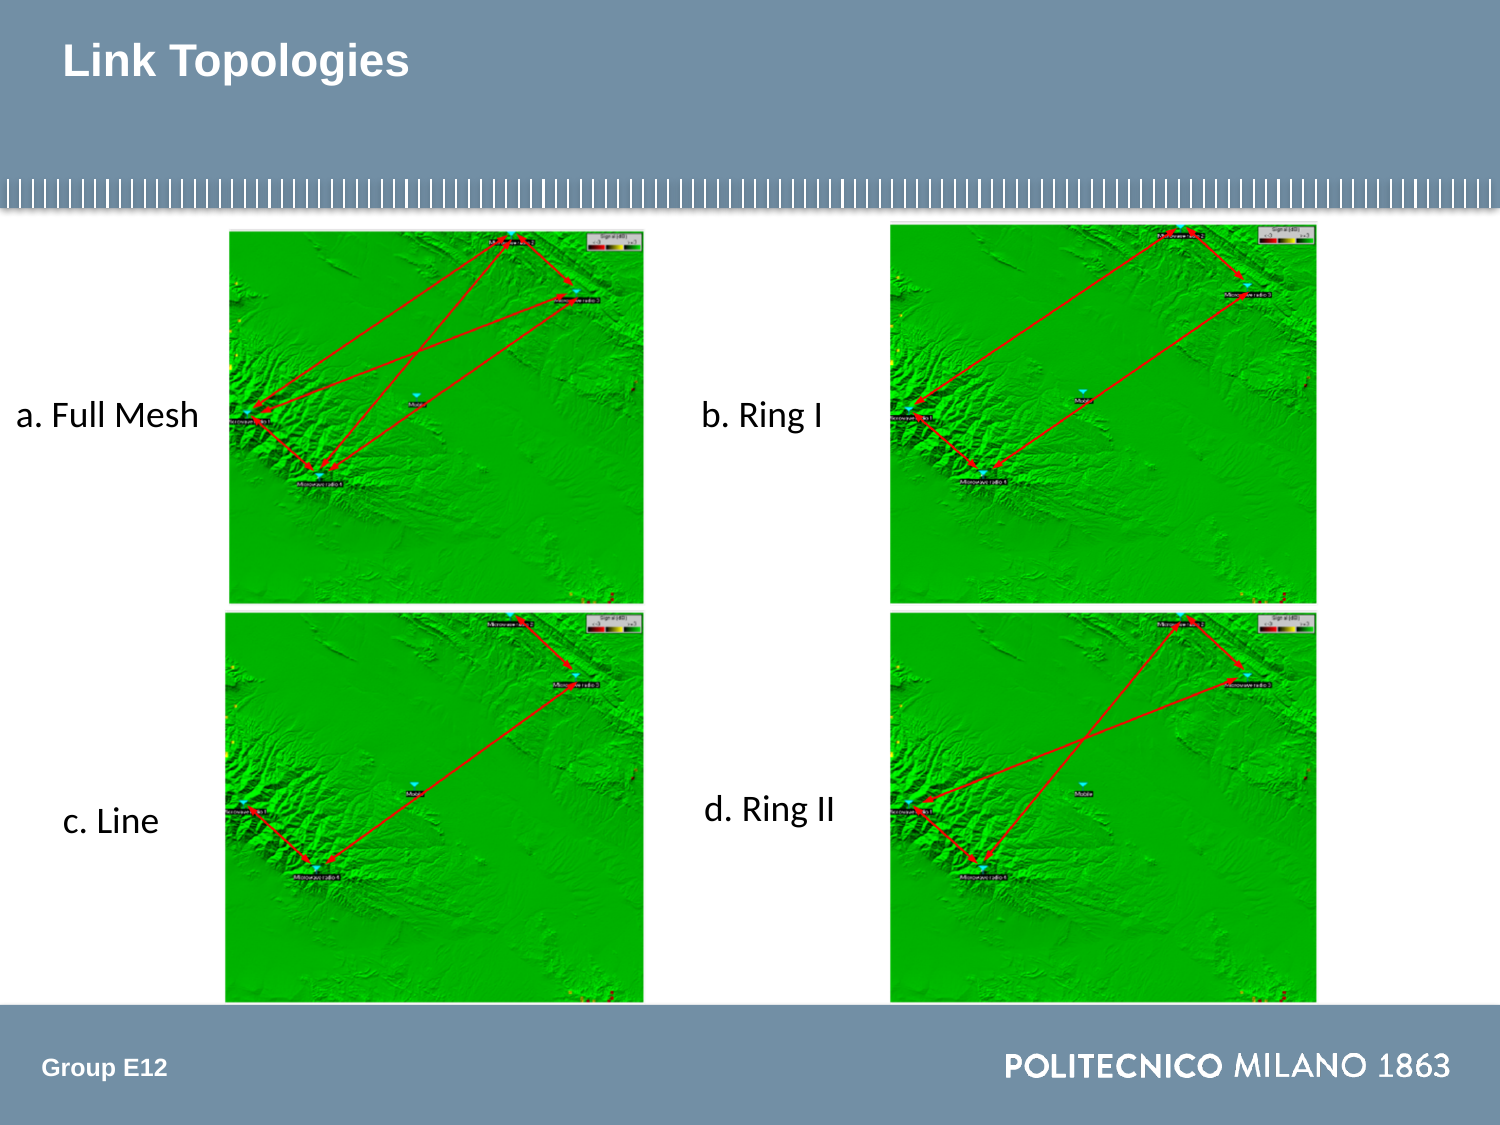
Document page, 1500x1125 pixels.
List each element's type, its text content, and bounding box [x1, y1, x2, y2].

text_box a. Full Mesh [1, 383, 215, 443]
picture [999, 1041, 1456, 1089]
text_box b. Ring I [686, 383, 838, 443]
picture [885, 219, 1321, 1007]
title Link Topologies [47, 22, 1455, 161]
picture [221, 607, 648, 1007]
text_box d. Ring II [689, 776, 851, 837]
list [225, 225, 648, 606]
text_box c. Line [48, 788, 183, 848]
